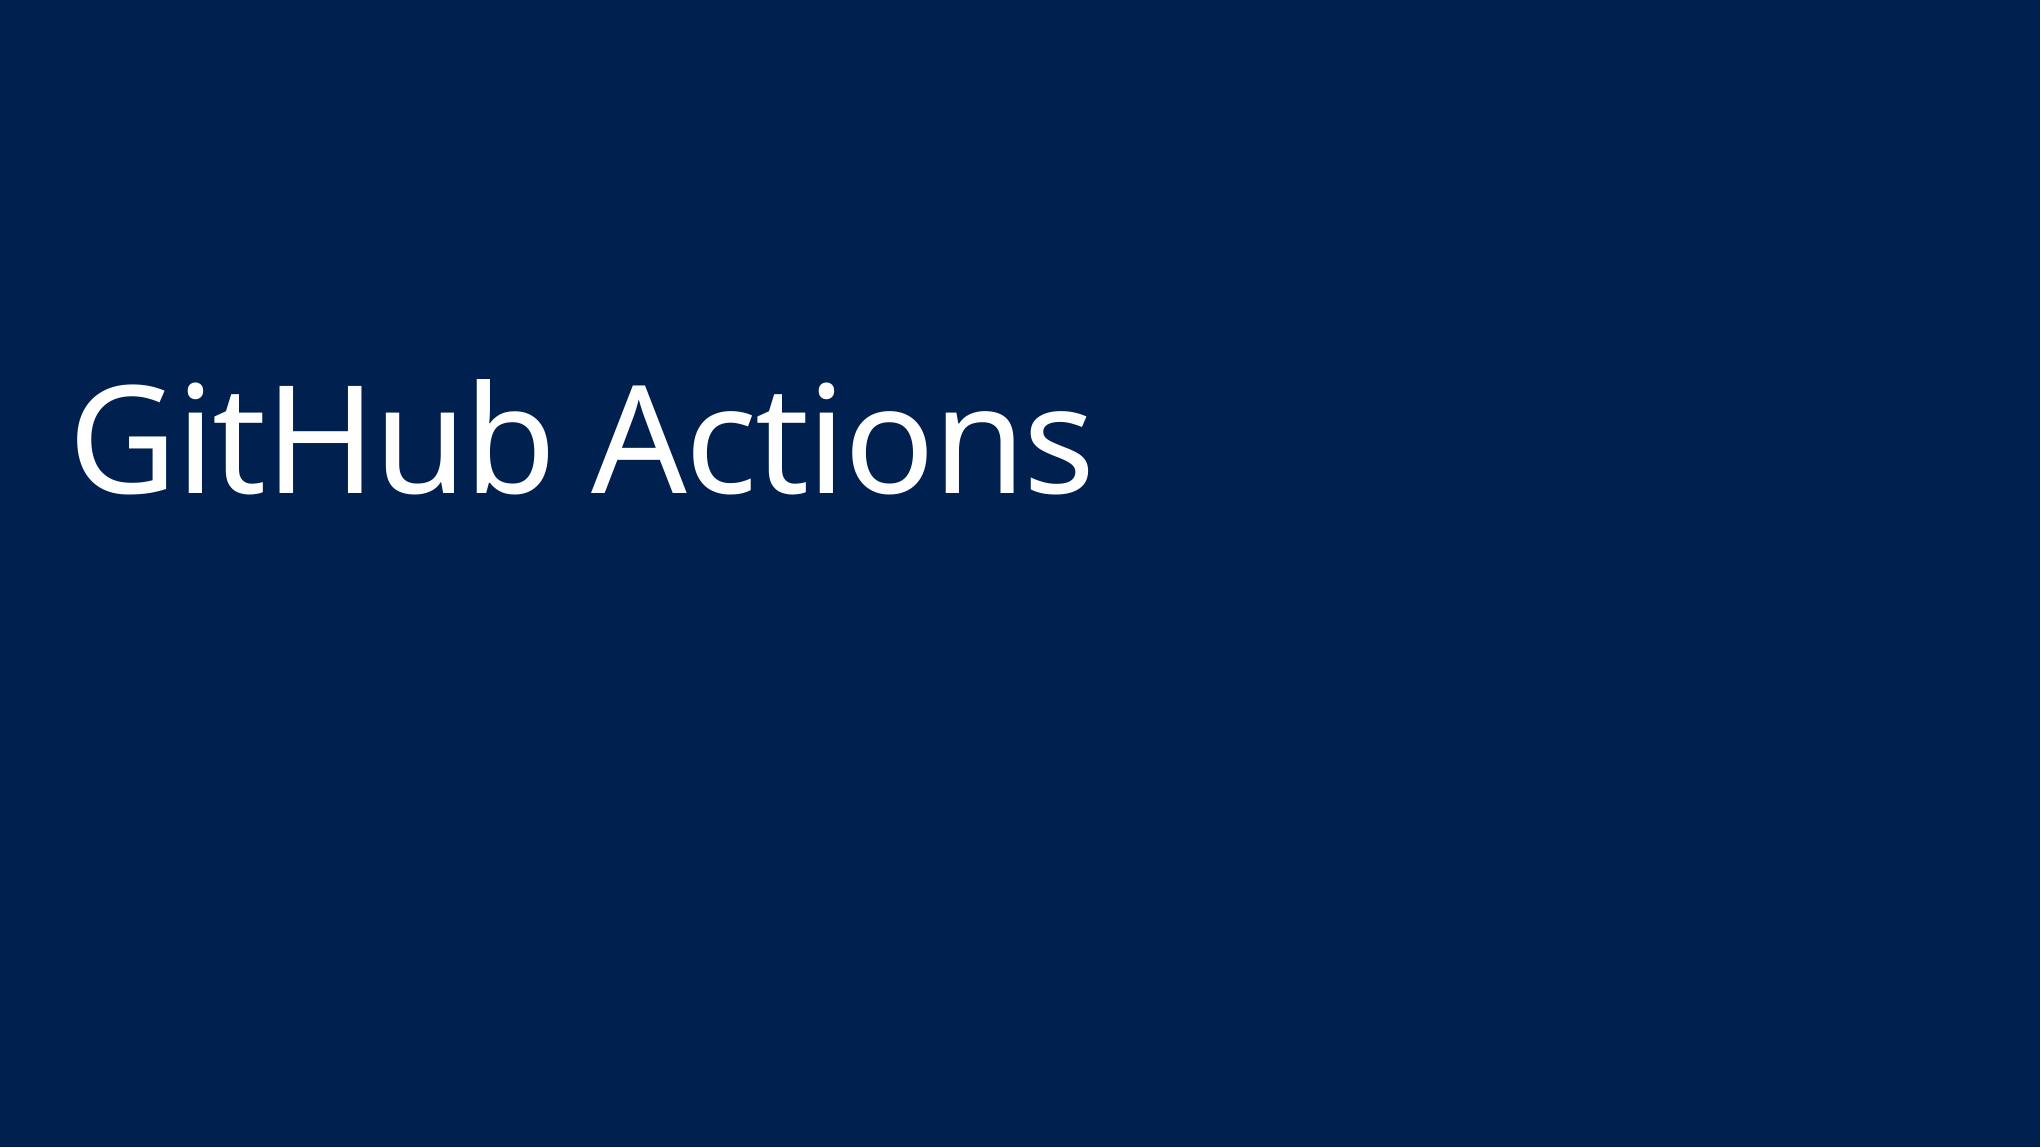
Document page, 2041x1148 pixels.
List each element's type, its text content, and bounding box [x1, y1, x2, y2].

title GitHub Actions [45, 348, 1996, 543]
